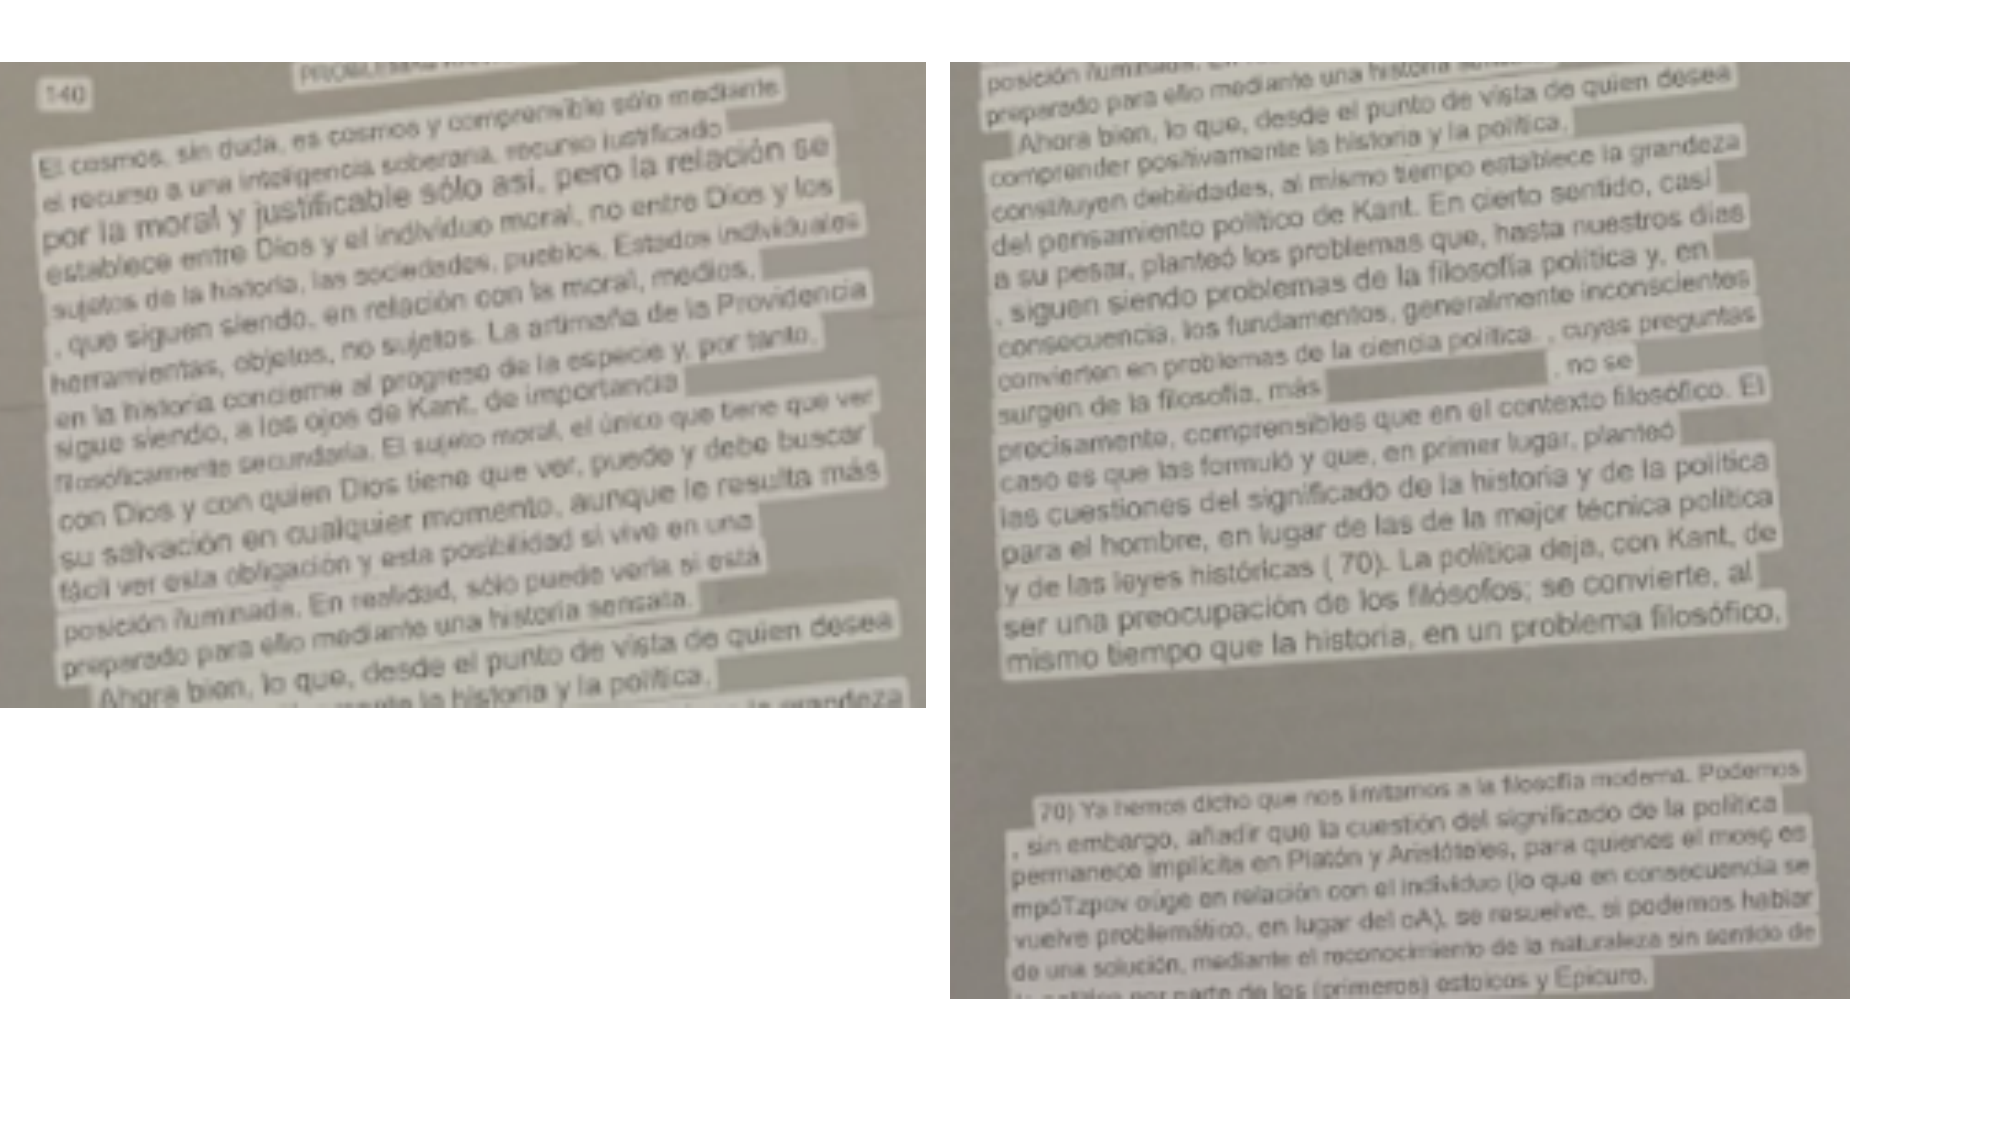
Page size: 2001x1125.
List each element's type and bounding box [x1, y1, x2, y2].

picture [0, 62, 926, 708]
picture [949, 62, 1850, 999]
